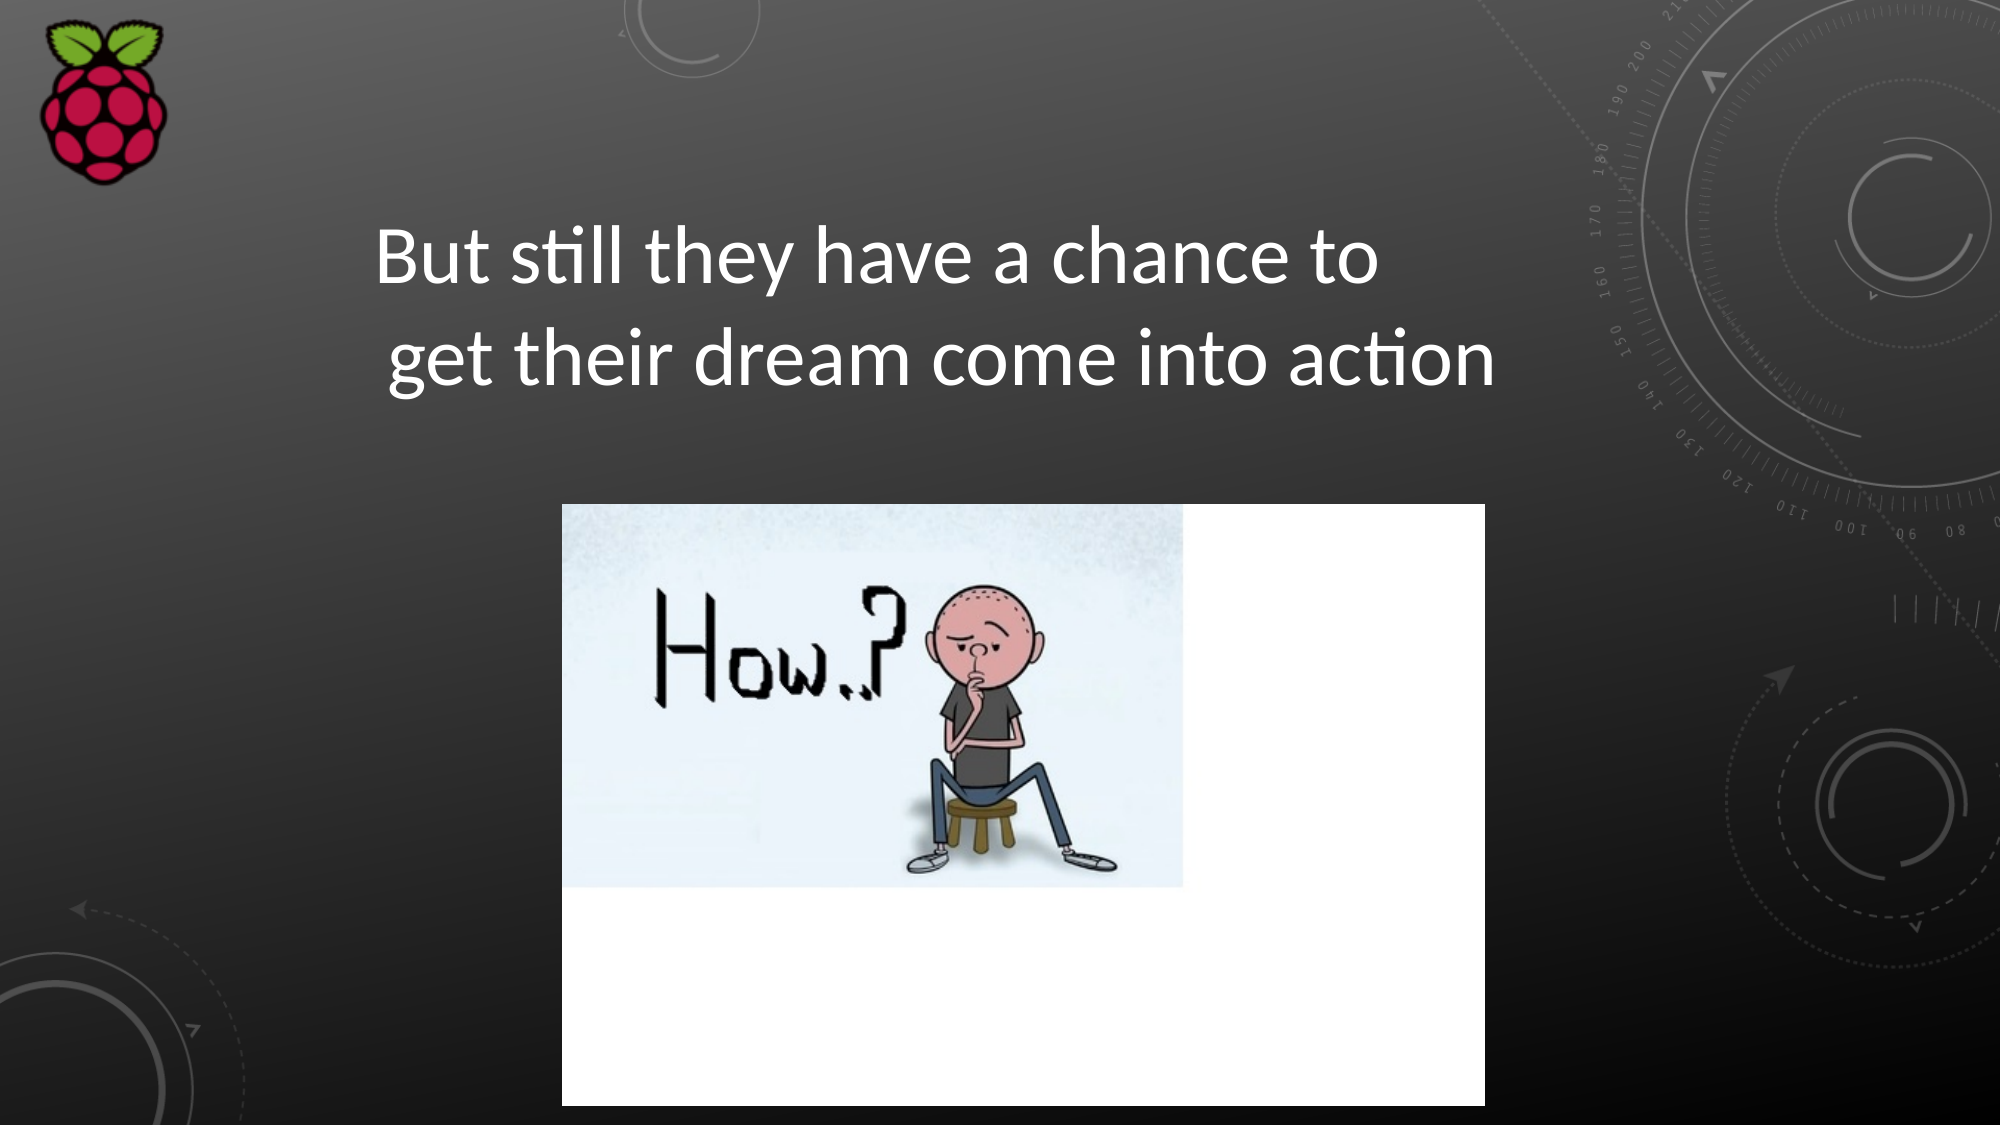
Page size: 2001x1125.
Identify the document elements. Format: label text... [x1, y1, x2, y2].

picture [0, 0, 2000, 1125]
text_box But still they have a chance to get their dream come into action [297, 184, 1533, 410]
